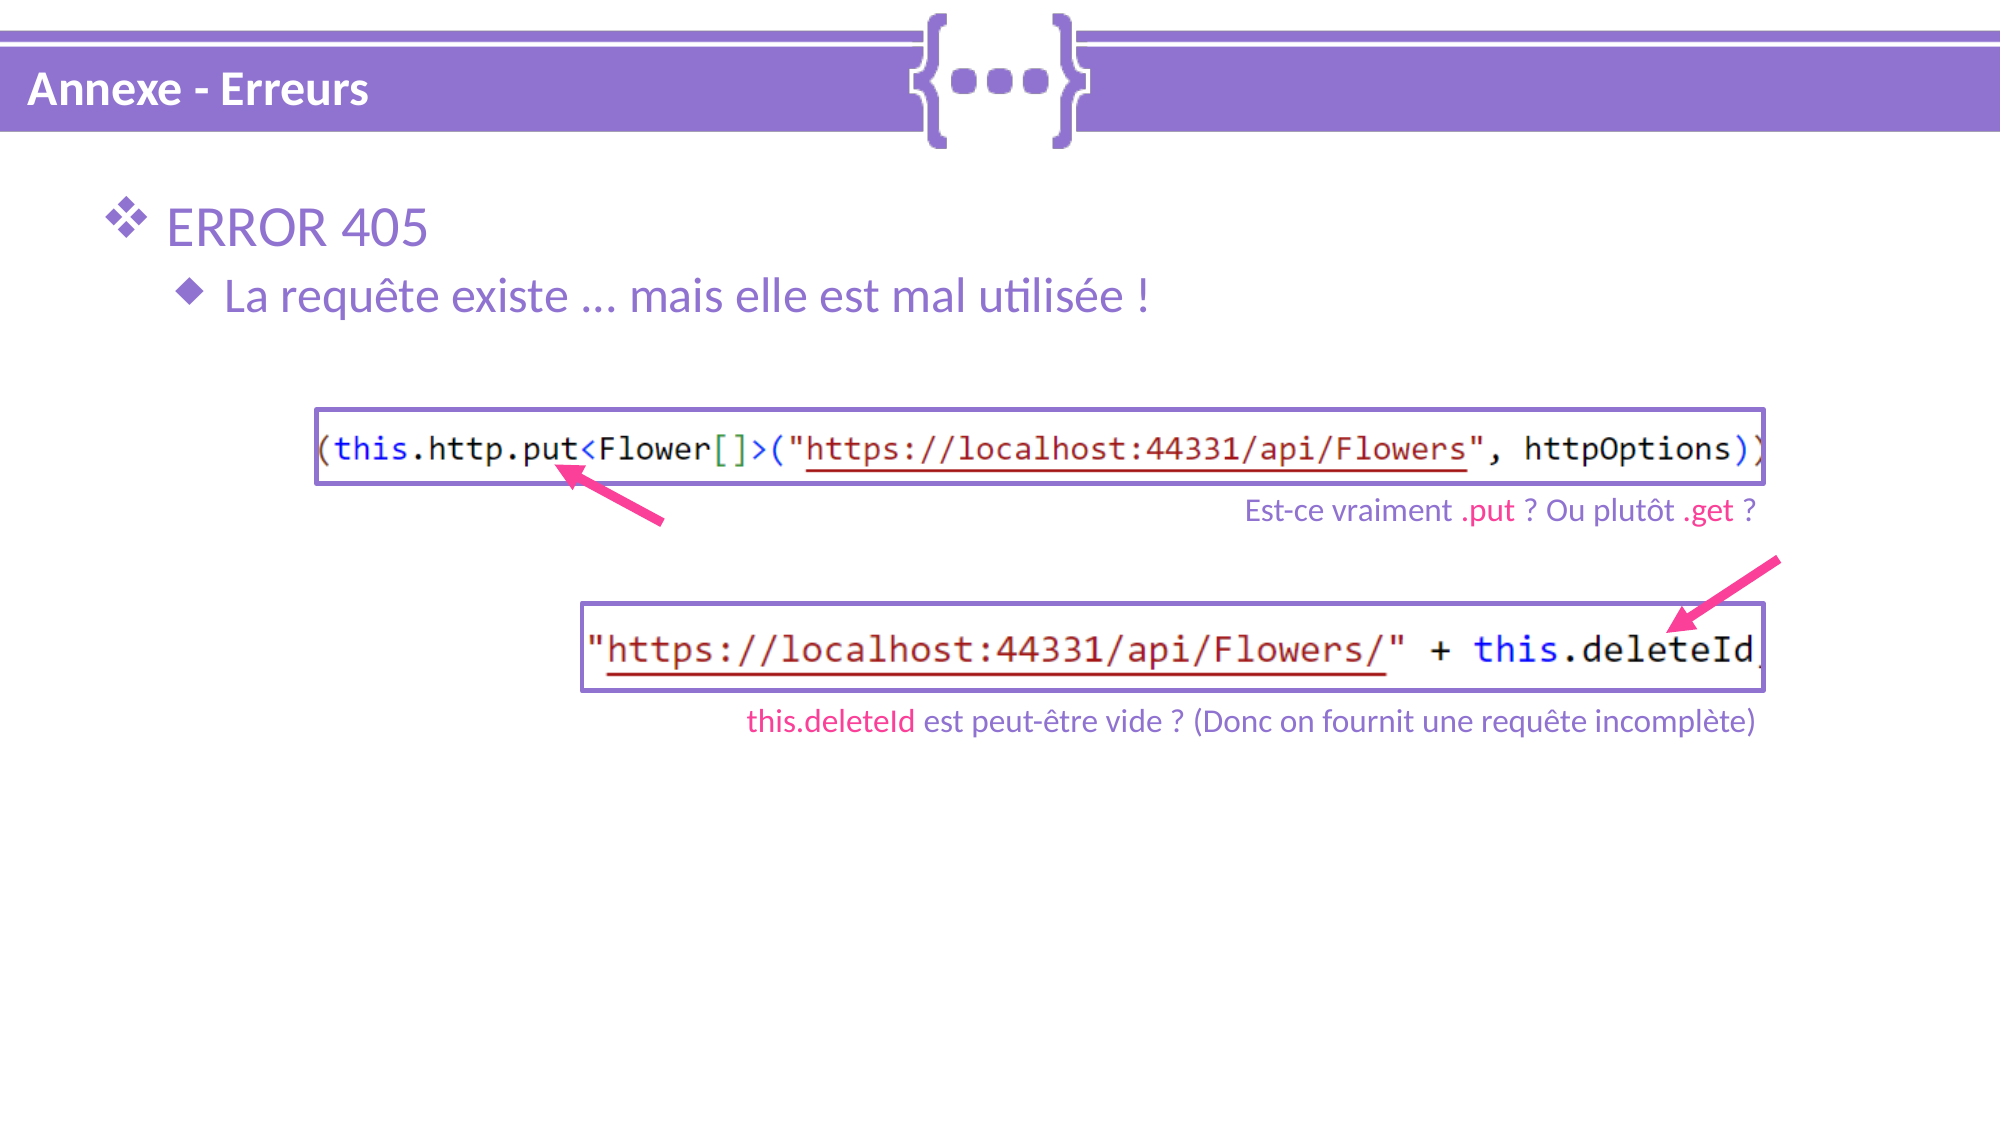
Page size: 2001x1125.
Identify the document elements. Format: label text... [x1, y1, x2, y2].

picture [318, 411, 1761, 482]
picture [0, 3, 2000, 160]
text_box this.deleteId est peut-être vide ? (Donc on fournit une requête incomplète) [595, 691, 1772, 747]
text_box Est-ce vraiment .put ? Ou plutôt .get ? [443, 481, 1772, 536]
list ERROR 405 La requête existe ... mais elle est mal utilisée ! [85, 188, 1910, 1014]
picture [584, 605, 1761, 689]
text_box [554, 464, 663, 523]
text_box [1666, 558, 1779, 633]
title Annexe - Erreurs [12, 58, 913, 120]
